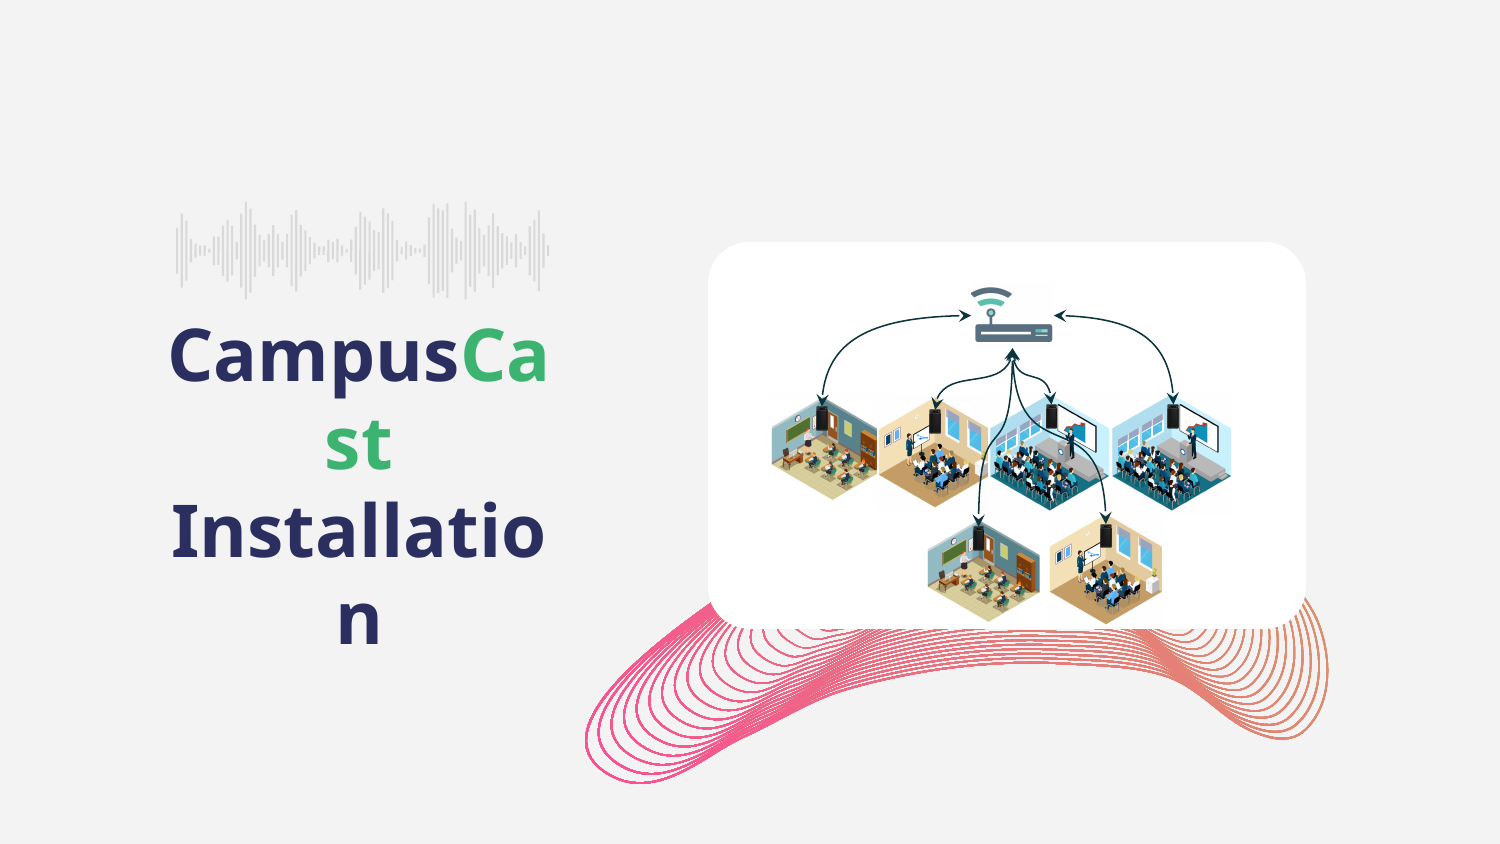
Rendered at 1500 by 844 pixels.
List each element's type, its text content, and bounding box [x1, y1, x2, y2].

title CampusCast Installation [145, 294, 573, 431]
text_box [1068, 300, 1159, 421]
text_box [942, 340, 1005, 419]
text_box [1003, 356, 1061, 387]
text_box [850, 286, 943, 436]
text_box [906, 420, 966, 455]
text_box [971, 389, 1148, 484]
picture [763, 392, 1234, 628]
picture [970, 282, 1055, 349]
